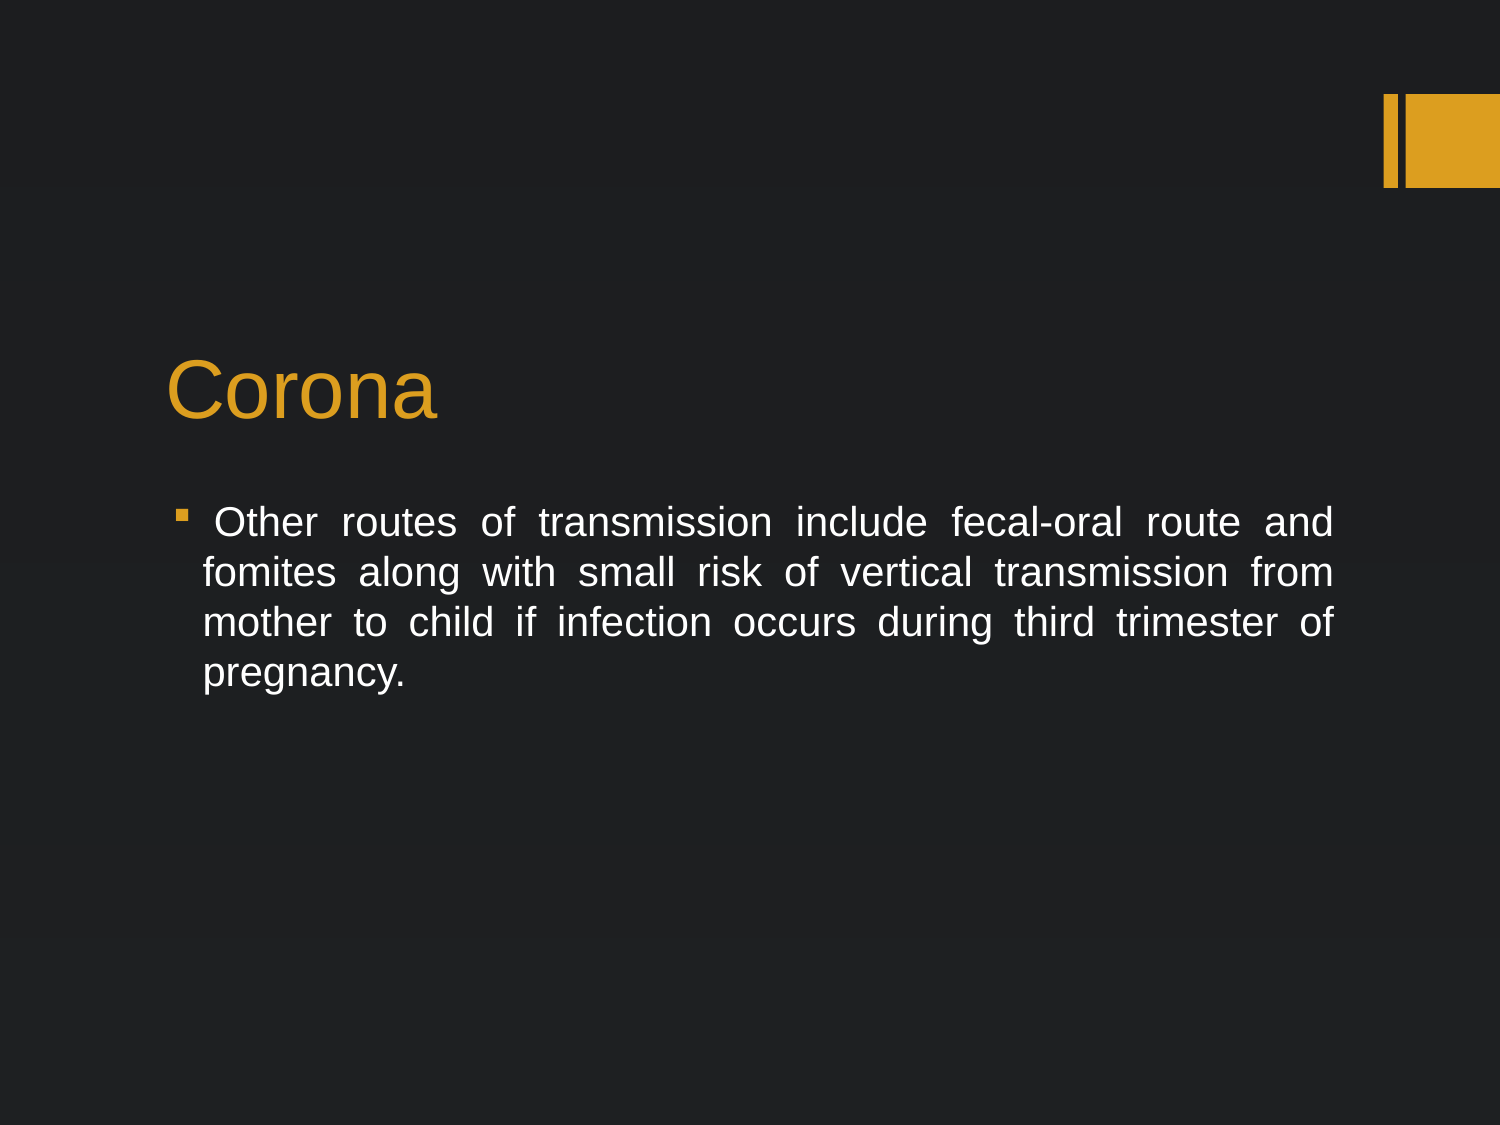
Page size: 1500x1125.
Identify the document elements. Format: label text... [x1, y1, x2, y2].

list Other routes of transmission include fecal-oral route and fomites along with small risk of vertical transmission from mother to child if infection occurs during third trimester of pregnancy. [150, 487, 1350, 1035]
title Corona [150, 253, 1350, 443]
